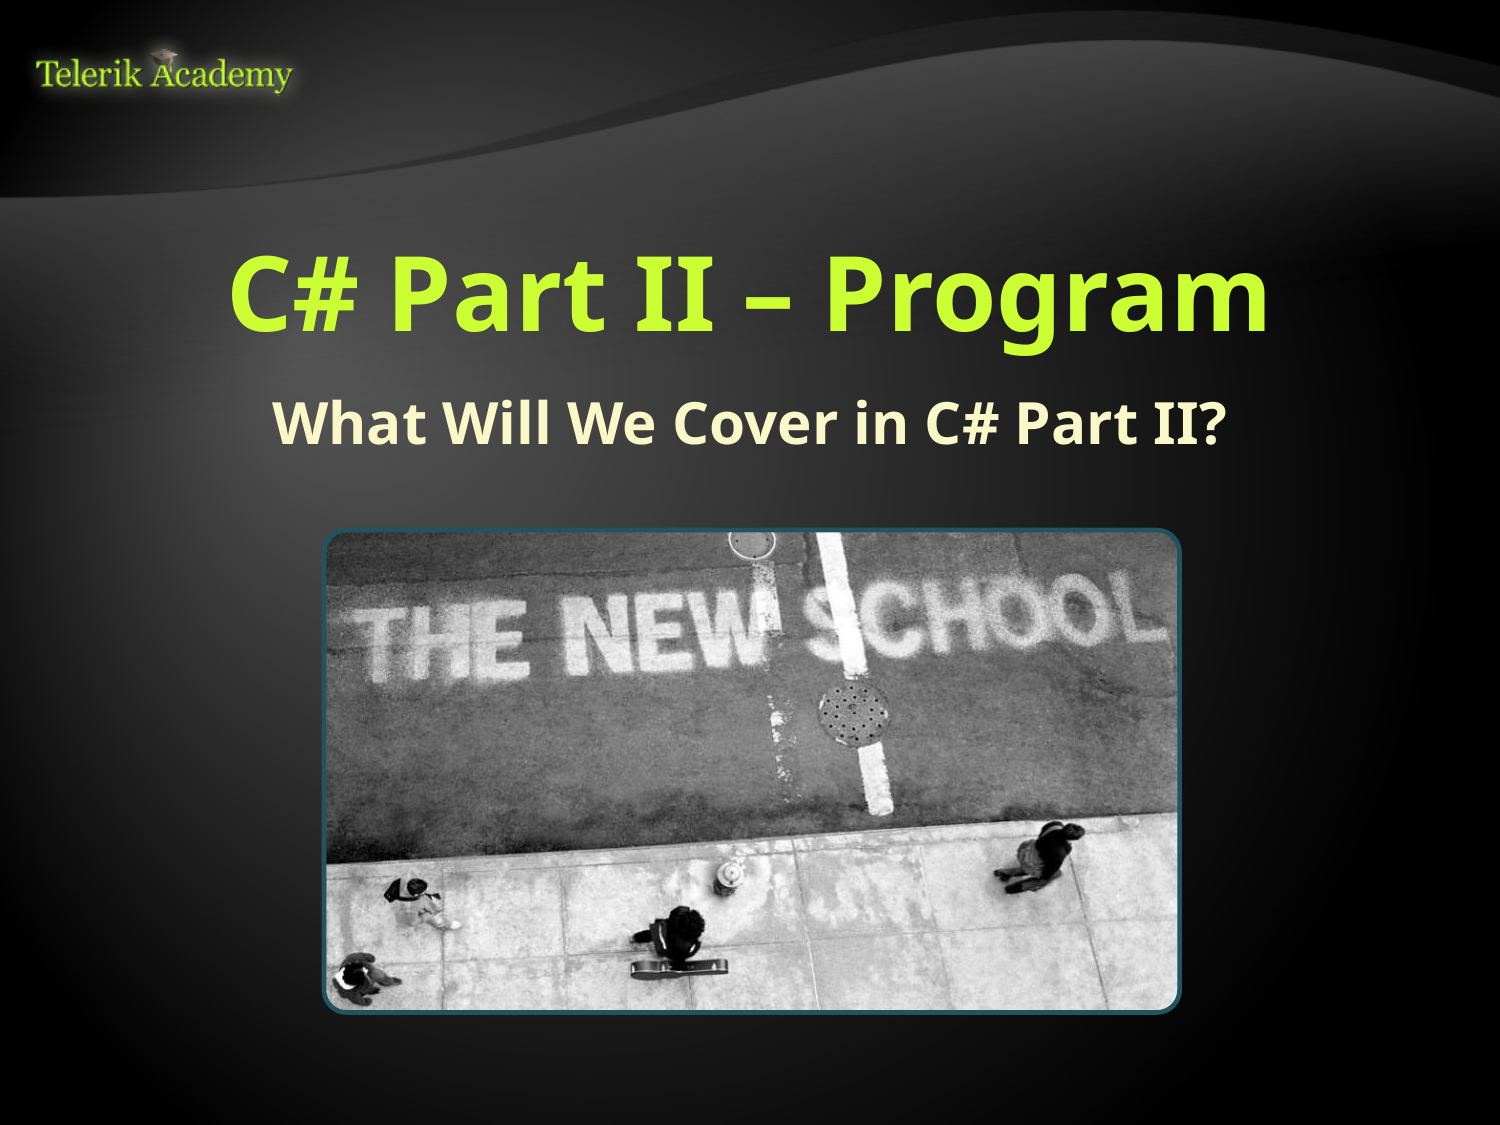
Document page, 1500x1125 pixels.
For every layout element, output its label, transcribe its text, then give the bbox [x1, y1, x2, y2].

title C# Part II – Program [99, 237, 1400, 350]
subtitle What Will We Cover in C# Part II? [99, 374, 1400, 468]
picture [0, 0, 1500, 1125]
